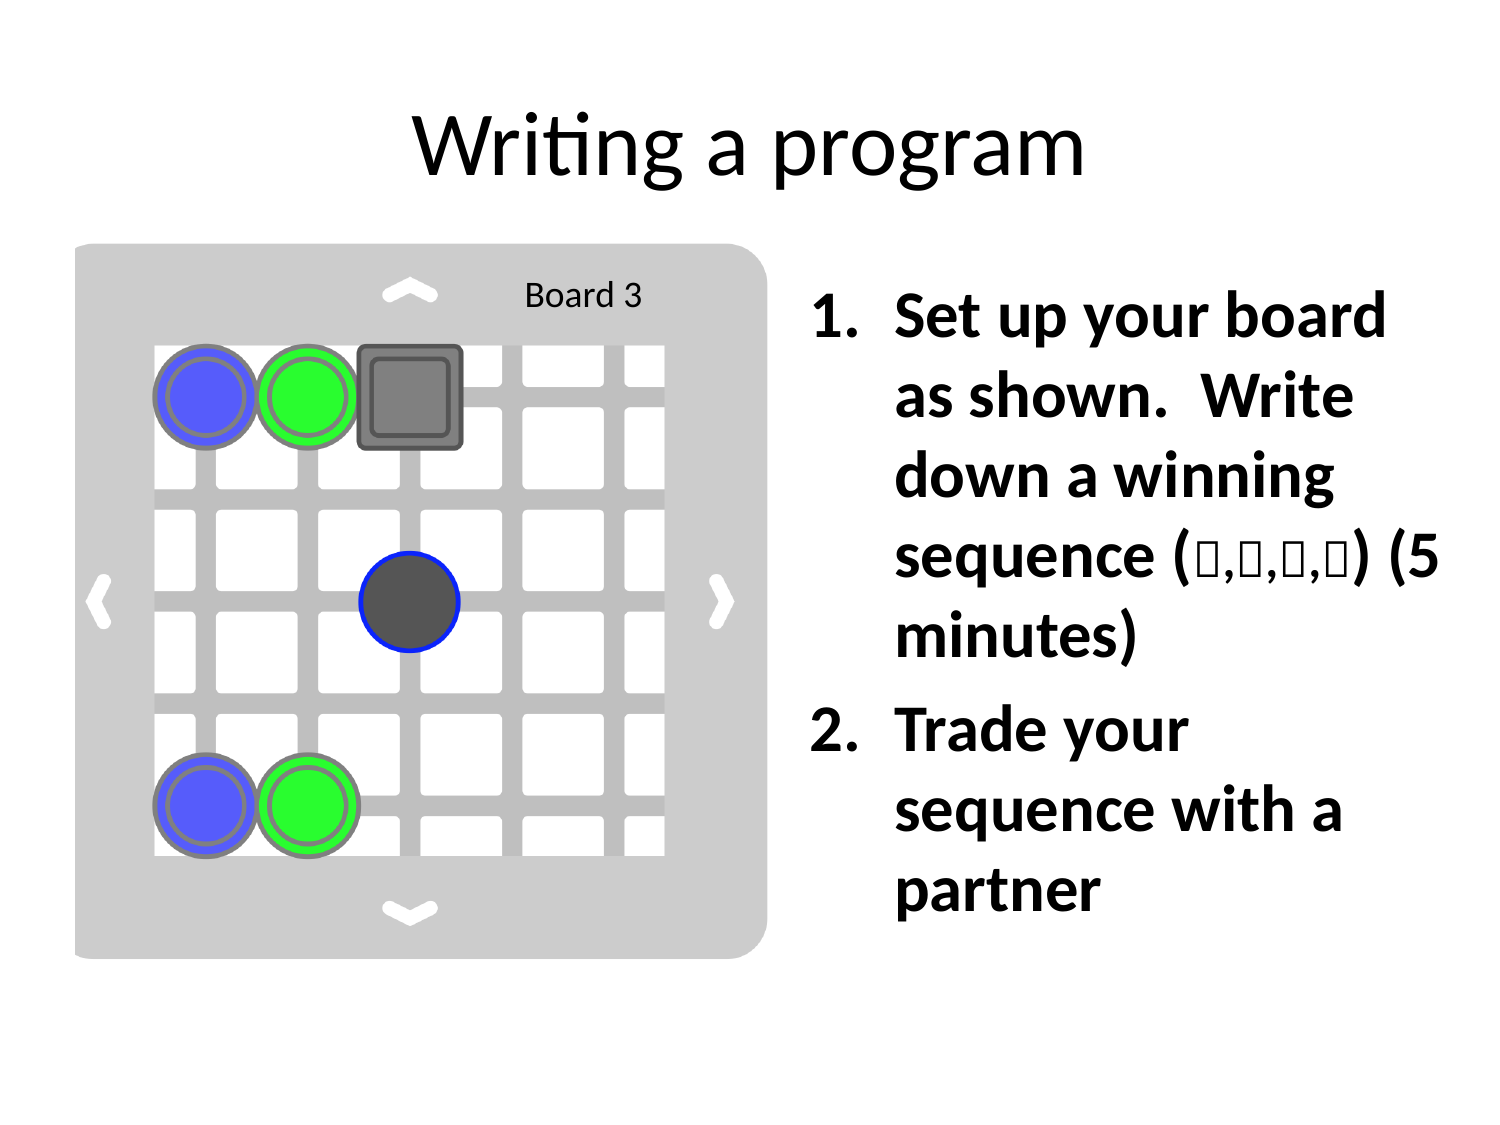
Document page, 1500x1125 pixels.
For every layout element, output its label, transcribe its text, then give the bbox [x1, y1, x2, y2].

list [74, 232, 796, 976]
text_box Set up your board as shown. Write down a winning sequence (,,,) (5 minutes) Trade your sequence with a partner [800, 263, 1470, 975]
title Writing a program [75, 45, 1425, 233]
